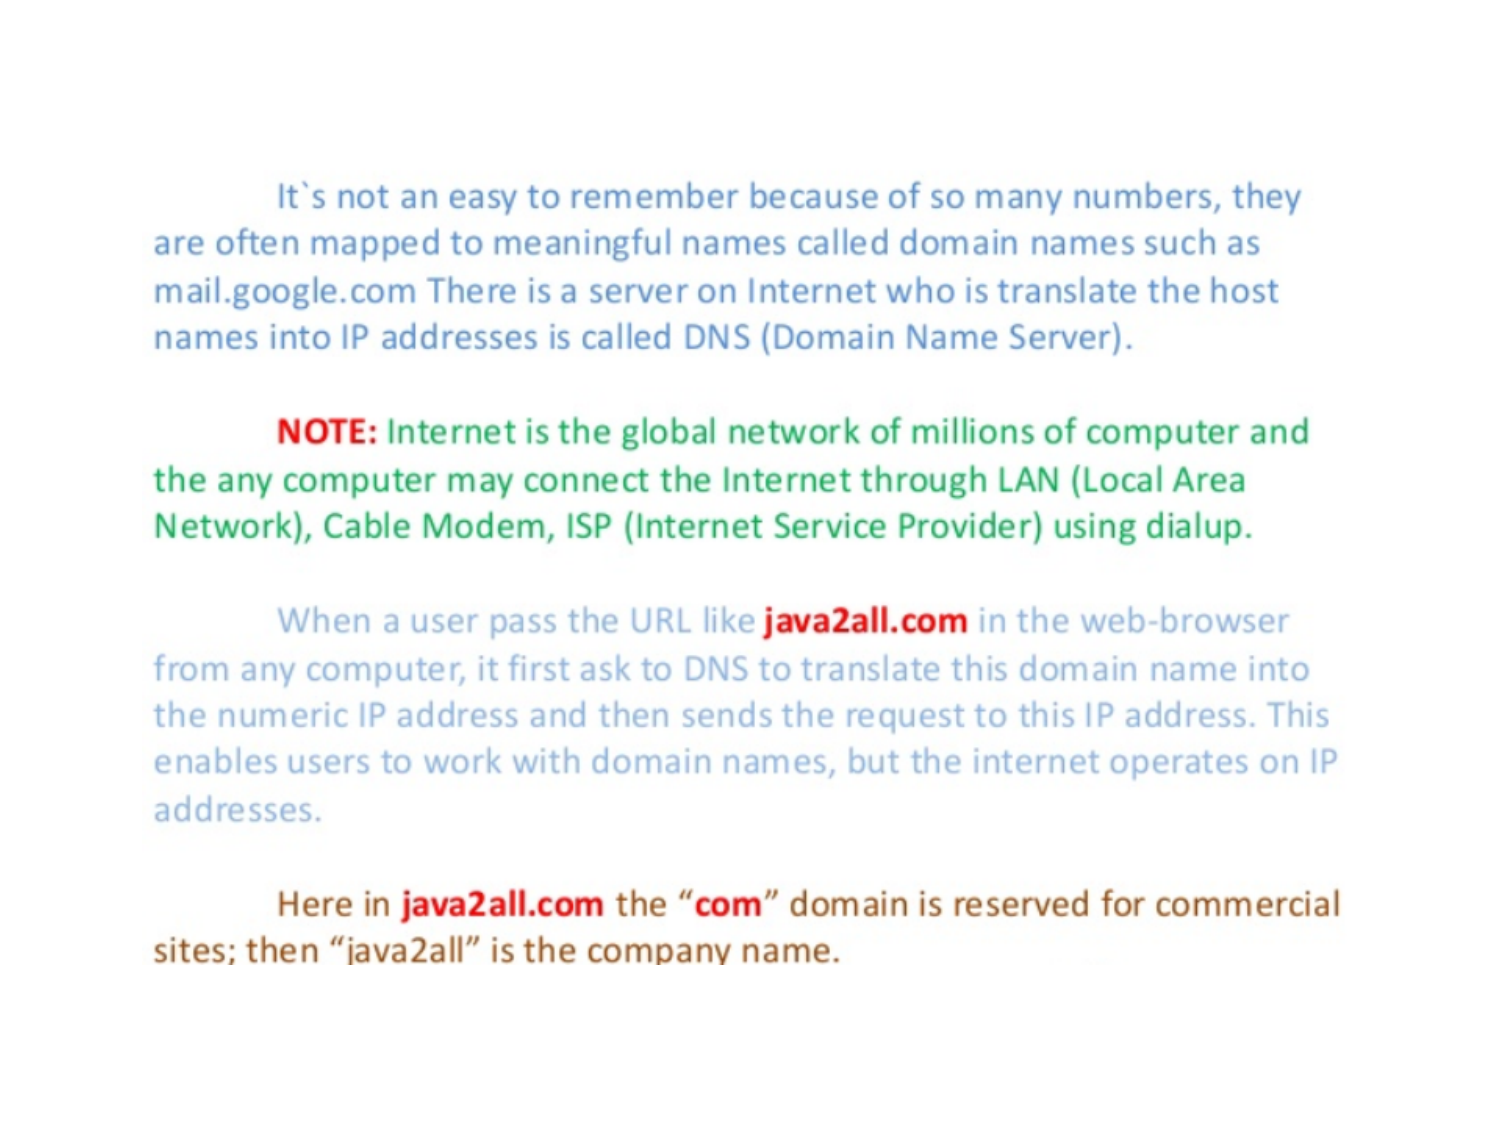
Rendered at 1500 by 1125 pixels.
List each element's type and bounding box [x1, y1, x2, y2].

picture [142, 160, 1357, 965]
